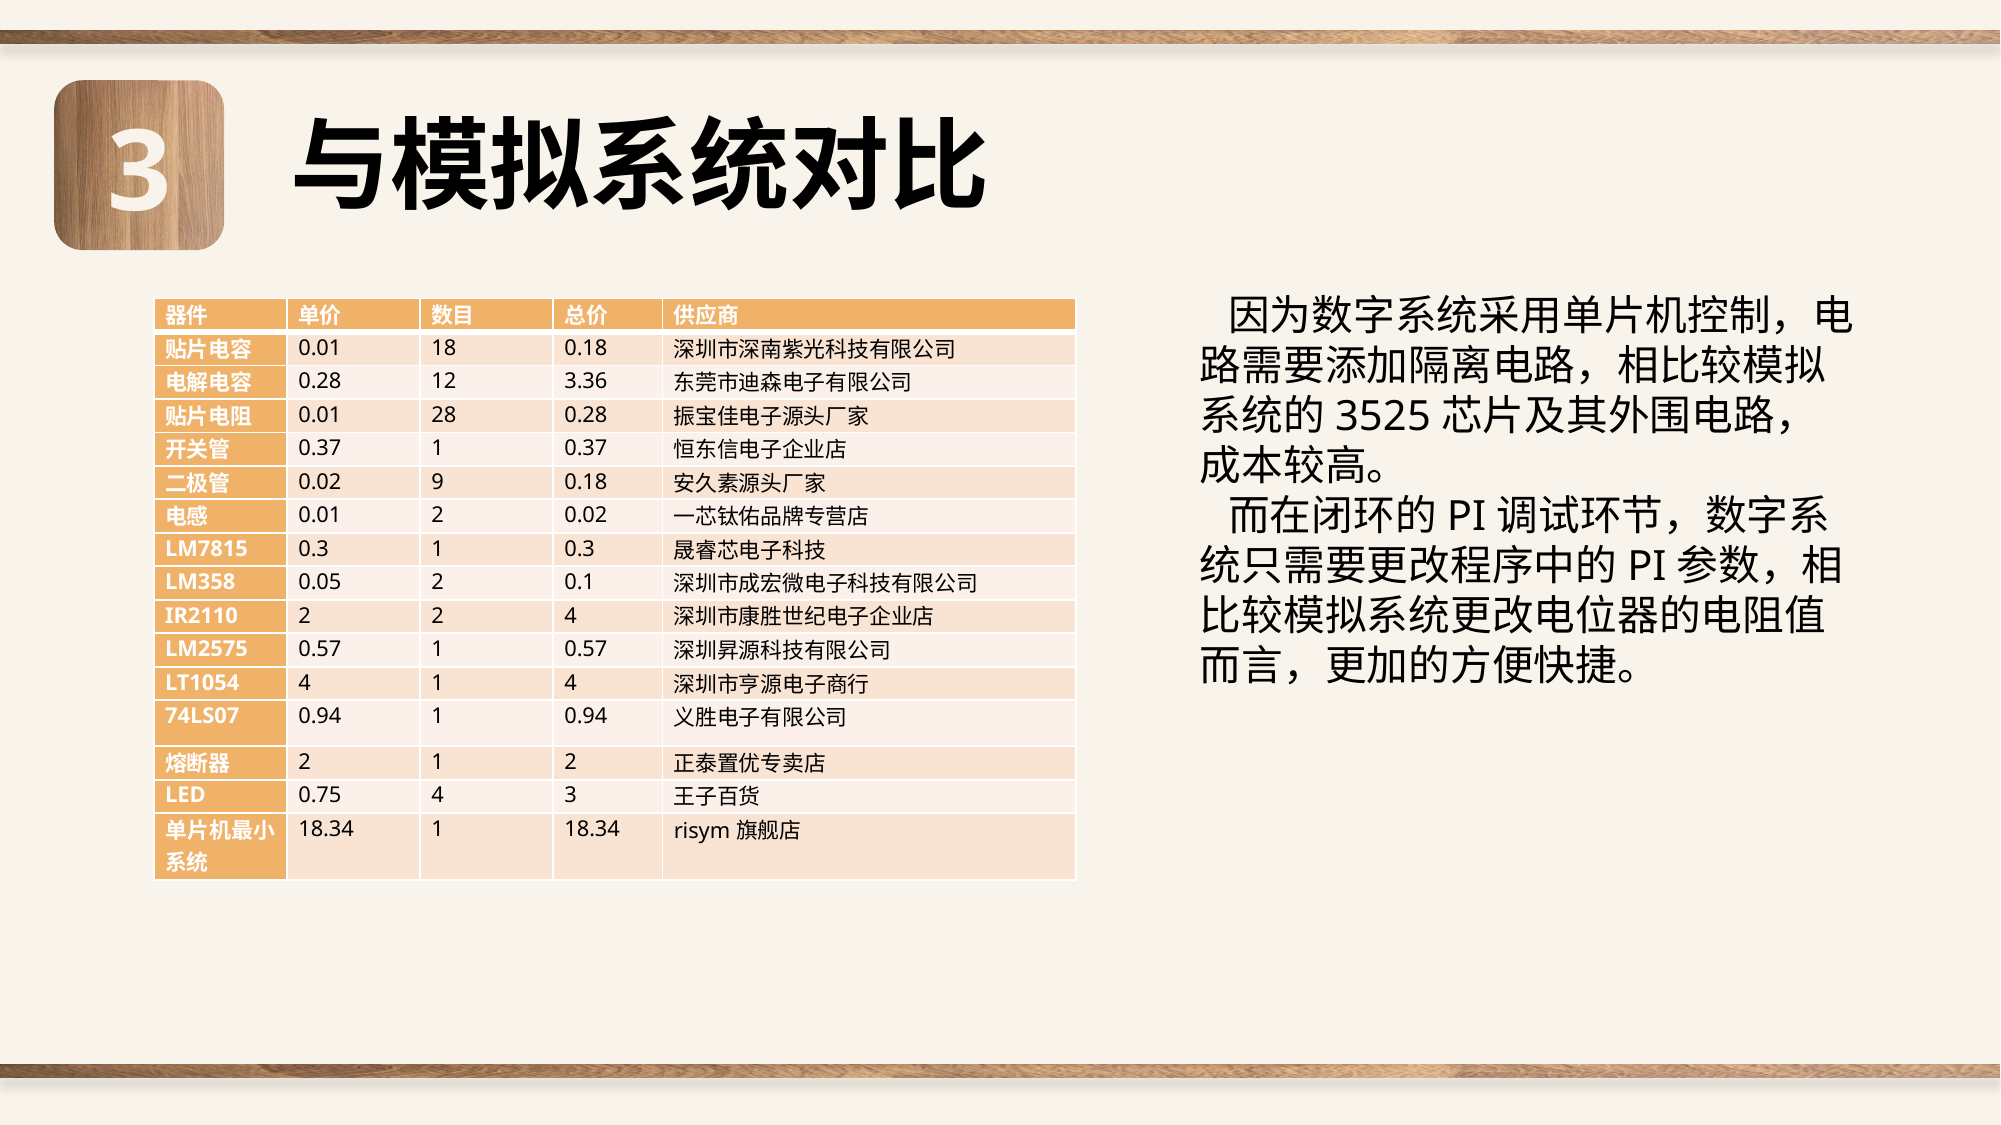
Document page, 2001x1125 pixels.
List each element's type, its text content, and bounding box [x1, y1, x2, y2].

table_cell 深圳市康胜世纪电子企业店 [663, 601, 1075, 632]
table_cell 0.1 [554, 567, 662, 599]
table_cell 1 [421, 634, 552, 666]
table_cell 0.18 [554, 467, 662, 498]
table_cell 18 [421, 335, 552, 365]
table_cell 12 [421, 366, 552, 398]
table_cell 0.75 [288, 781, 419, 812]
text_box 因为数字系统采用单片机控制，电路需要添加隔离电路，相比较模拟系统的3525芯片及其外围电路，成本较高。 而在闭环的PI调试环节，数字系统只需要更改程序中的PI参数，相比较模拟系统更改电位器的电阻值而言，更加的方便快捷。 [1184, 281, 1873, 697]
table_cell 3 [554, 781, 662, 812]
table_header 总价 [554, 299, 662, 329]
table_cell 正泰置优专卖店 [663, 747, 1075, 779]
table_cell 振宝佳电子源头厂家 [663, 400, 1075, 432]
table_cell 0.37 [288, 433, 419, 465]
table_cell 0.01 [288, 335, 419, 365]
table_cell 0.28 [554, 400, 662, 432]
table_cell 电解电容 [155, 366, 286, 398]
table_cell LM2575 [155, 634, 286, 666]
table_header 数目 [421, 299, 552, 329]
table_cell 0.28 [288, 366, 419, 398]
table_cell 2 [554, 747, 662, 779]
table_cell 单片机最小系统 [155, 814, 286, 879]
table_cell 9 [421, 467, 552, 498]
table_cell 0.37 [554, 433, 662, 465]
text_box 与模拟系统对比 [275, 93, 1028, 229]
table_cell 深圳市亨源电子商行 [663, 668, 1075, 699]
table_cell 王子百货 [663, 781, 1075, 812]
table_cell LM358 [155, 567, 286, 599]
table_cell risym旗舰店 [663, 814, 1075, 879]
table_cell 1 [421, 701, 552, 745]
table_cell 0.01 [288, 500, 419, 532]
picture [0, 1064, 2000, 1078]
table_cell 开关管 [155, 433, 286, 465]
picture [0, 30, 2000, 44]
table_cell 晟睿芯电子科技 [663, 534, 1075, 565]
table_cell LM7815 [155, 534, 286, 565]
table_cell 2 [421, 601, 552, 632]
table_cell 电感 [155, 500, 286, 532]
table_cell 二极管 [155, 467, 286, 498]
table_cell 28 [421, 400, 552, 432]
table_cell 0.01 [288, 400, 419, 432]
table_cell 0.57 [288, 634, 419, 666]
table_cell 18.34 [288, 814, 419, 879]
table_cell 4 [421, 781, 552, 812]
table_cell 2 [421, 500, 552, 532]
table_cell 深圳昇源科技有限公司 [663, 634, 1075, 666]
table_cell 0.94 [288, 701, 419, 745]
table_cell 2 [288, 747, 419, 779]
table_cell 贴片电容 [155, 335, 286, 365]
table_cell 熔断器 [155, 747, 286, 779]
table_cell 义胜电子有限公司 [663, 701, 1075, 745]
table_cell 恒东信电子企业店 [663, 433, 1075, 465]
table_cell 深圳市成宏微电子科技有限公司 [663, 567, 1075, 599]
table_cell 1 [421, 747, 552, 779]
table_cell 3.36 [554, 366, 662, 398]
table_cell IR2110 [155, 601, 286, 632]
table_cell 4 [288, 668, 419, 699]
table_cell 0.02 [554, 500, 662, 532]
table_cell 4 [554, 601, 662, 632]
text_box 3 [53, 79, 226, 252]
table_cell 安久素源头厂家 [663, 467, 1075, 498]
table_cell 0.18 [554, 335, 662, 365]
table_header 器件 [155, 299, 286, 329]
table_cell 0.57 [554, 634, 662, 666]
table_cell 1 [421, 668, 552, 699]
table_cell 0.05 [288, 567, 419, 599]
table_cell 4 [554, 668, 662, 699]
table_cell 0.02 [288, 467, 419, 498]
table_cell LED [155, 781, 286, 812]
table_cell 2 [288, 601, 419, 632]
table_cell 1 [421, 814, 552, 879]
table_cell 1 [421, 433, 552, 465]
table_cell 一芯钛佑品牌专营店 [663, 500, 1075, 532]
table_cell 贴片电阻 [155, 400, 286, 432]
table_header 单价 [288, 299, 419, 329]
table_cell LT1054 [155, 668, 286, 699]
table_cell 0.3 [288, 534, 419, 565]
table_header 供应商 [663, 299, 1075, 329]
table_cell 2 [421, 567, 552, 599]
table_cell 0.3 [554, 534, 662, 565]
table_cell 18.34 [554, 814, 662, 879]
table_cell 深圳市深南紫光科技有限公司 [663, 335, 1075, 365]
table_cell 0.94 [554, 701, 662, 745]
table_cell 东莞市迪森电子有限公司 [663, 366, 1075, 398]
table_cell 1 [421, 534, 552, 565]
table_cell 74LS07 [155, 701, 286, 745]
